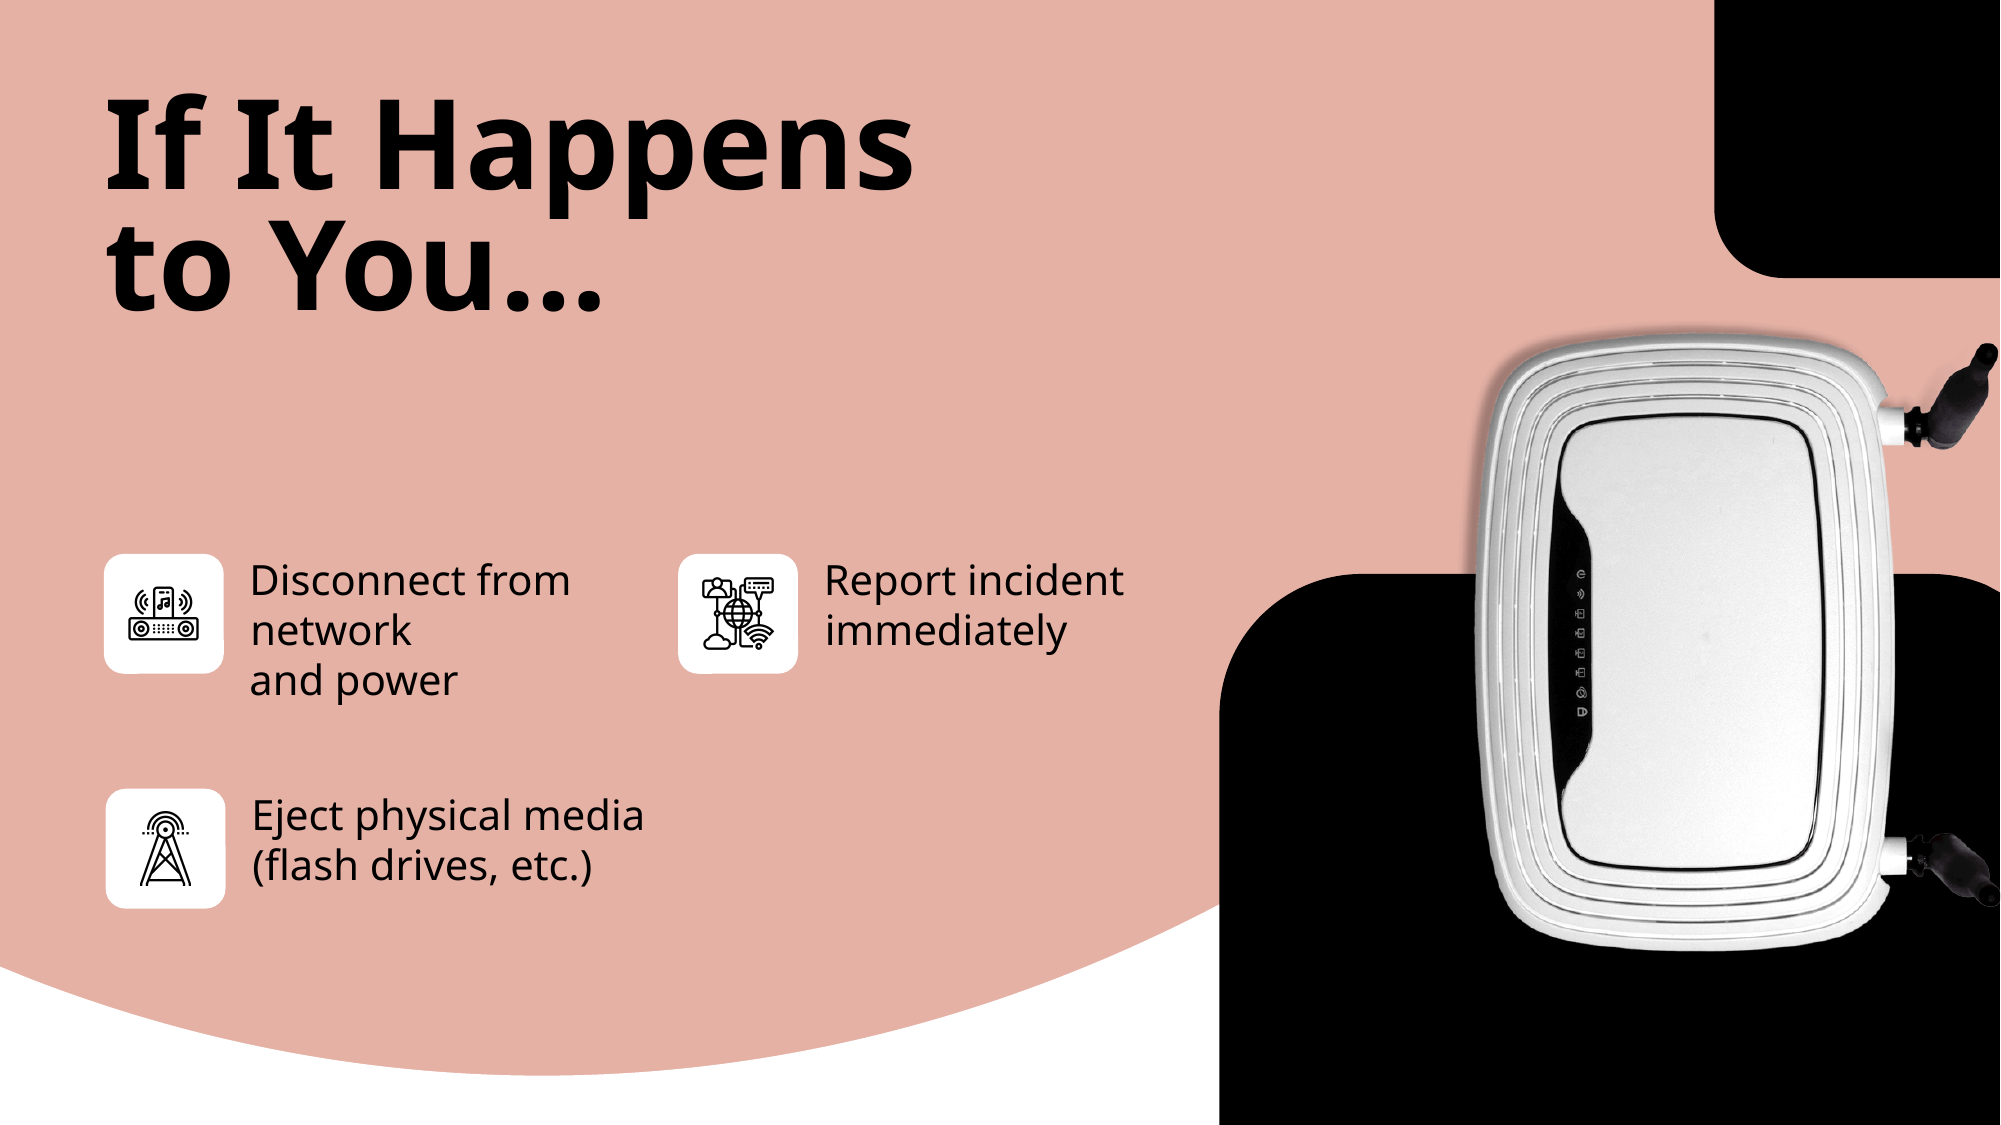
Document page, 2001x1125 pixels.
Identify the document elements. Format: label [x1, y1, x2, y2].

text_box [105, 788, 226, 909]
picture [1319, 227, 2001, 1045]
text_box [103, 553, 224, 674]
text_box [0, 0, 2001, 1125]
text_box [677, 553, 799, 674]
